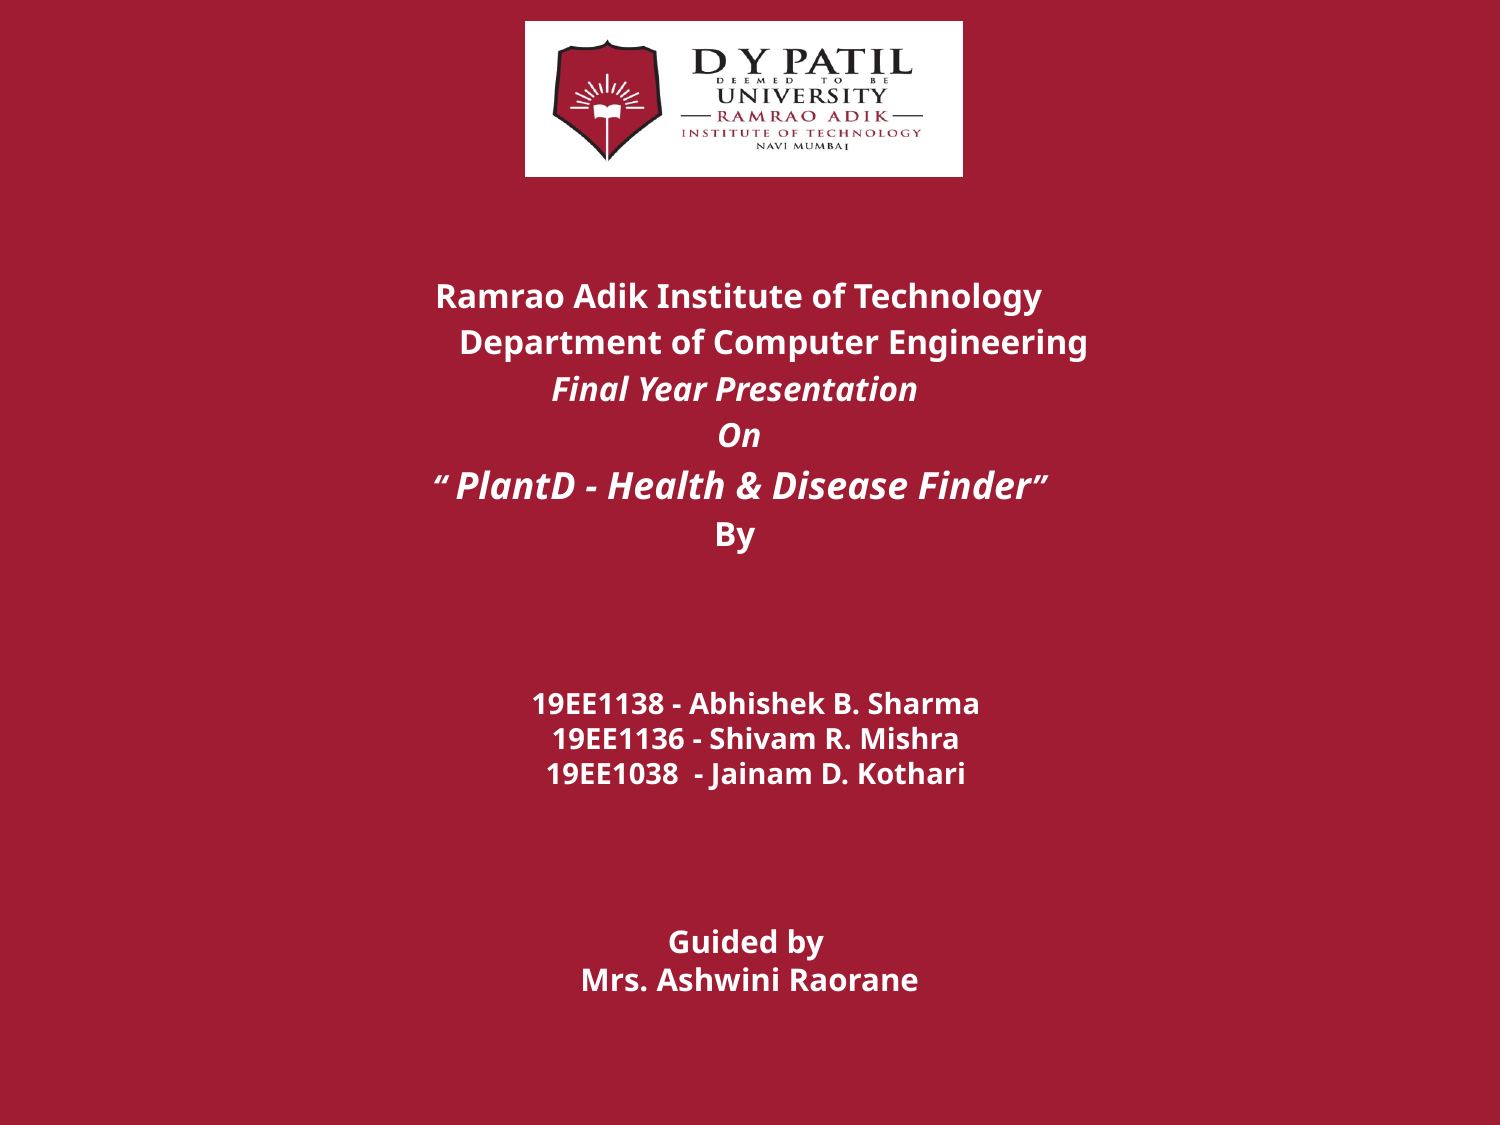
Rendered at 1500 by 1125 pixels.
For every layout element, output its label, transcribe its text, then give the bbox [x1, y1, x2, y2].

list Ramrao Adik Institute of Technology Department of Computer Engineering Final Year Presentation On “ PlantD - Health & Disease Finder” By [55, 0, 1424, 669]
text_box Guided by Mrs. Ashwini Raorane [289, 915, 1211, 1046]
picture [525, 21, 963, 178]
text_box 19EE1138 - Abhishek B. Sharma 19EE1136 - Shivam R. Mishra 19EE1038 - Jainam D. Kothari [70, 677, 1442, 798]
